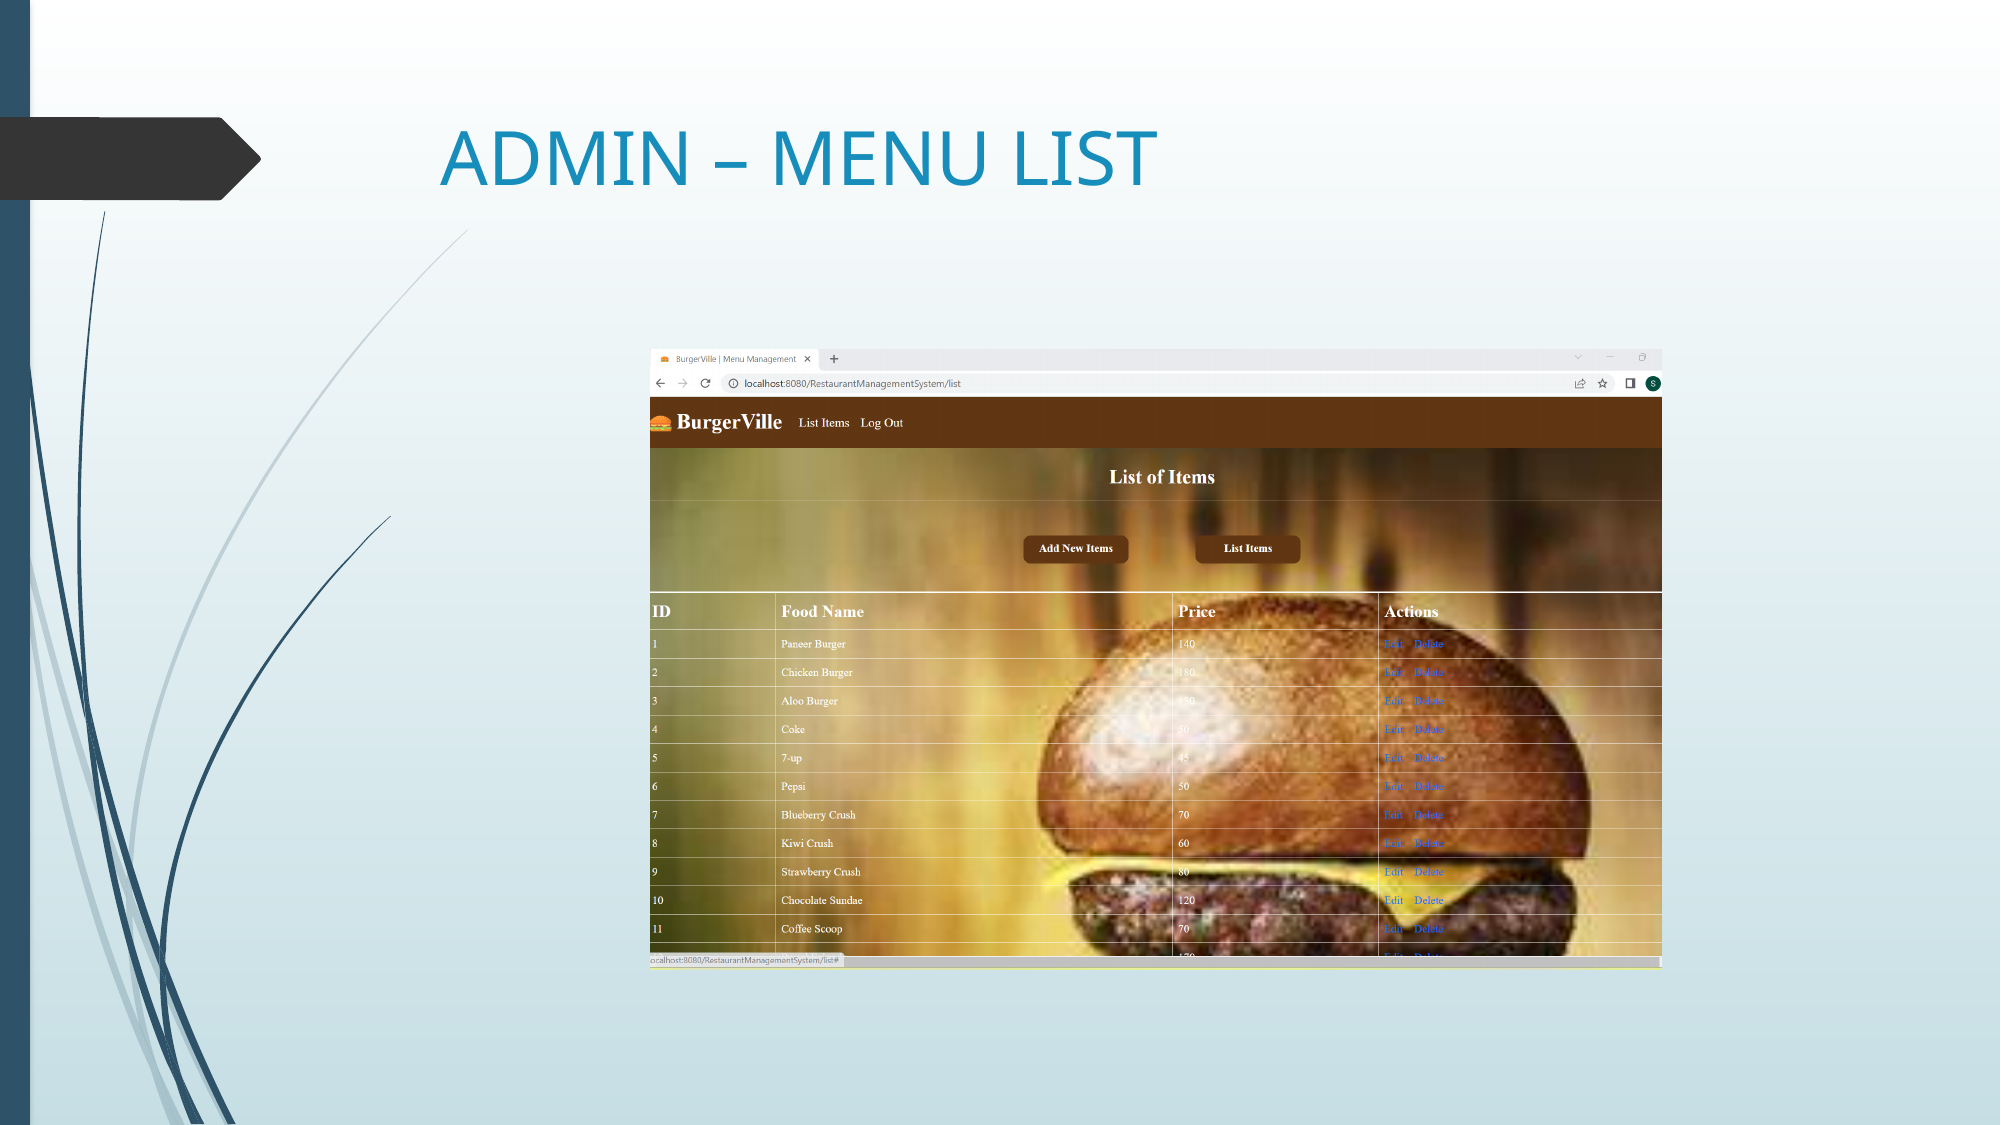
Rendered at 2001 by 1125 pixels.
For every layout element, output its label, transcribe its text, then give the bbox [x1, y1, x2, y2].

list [650, 349, 1662, 971]
title ADMIN – MENU LIST [425, 102, 1888, 313]
